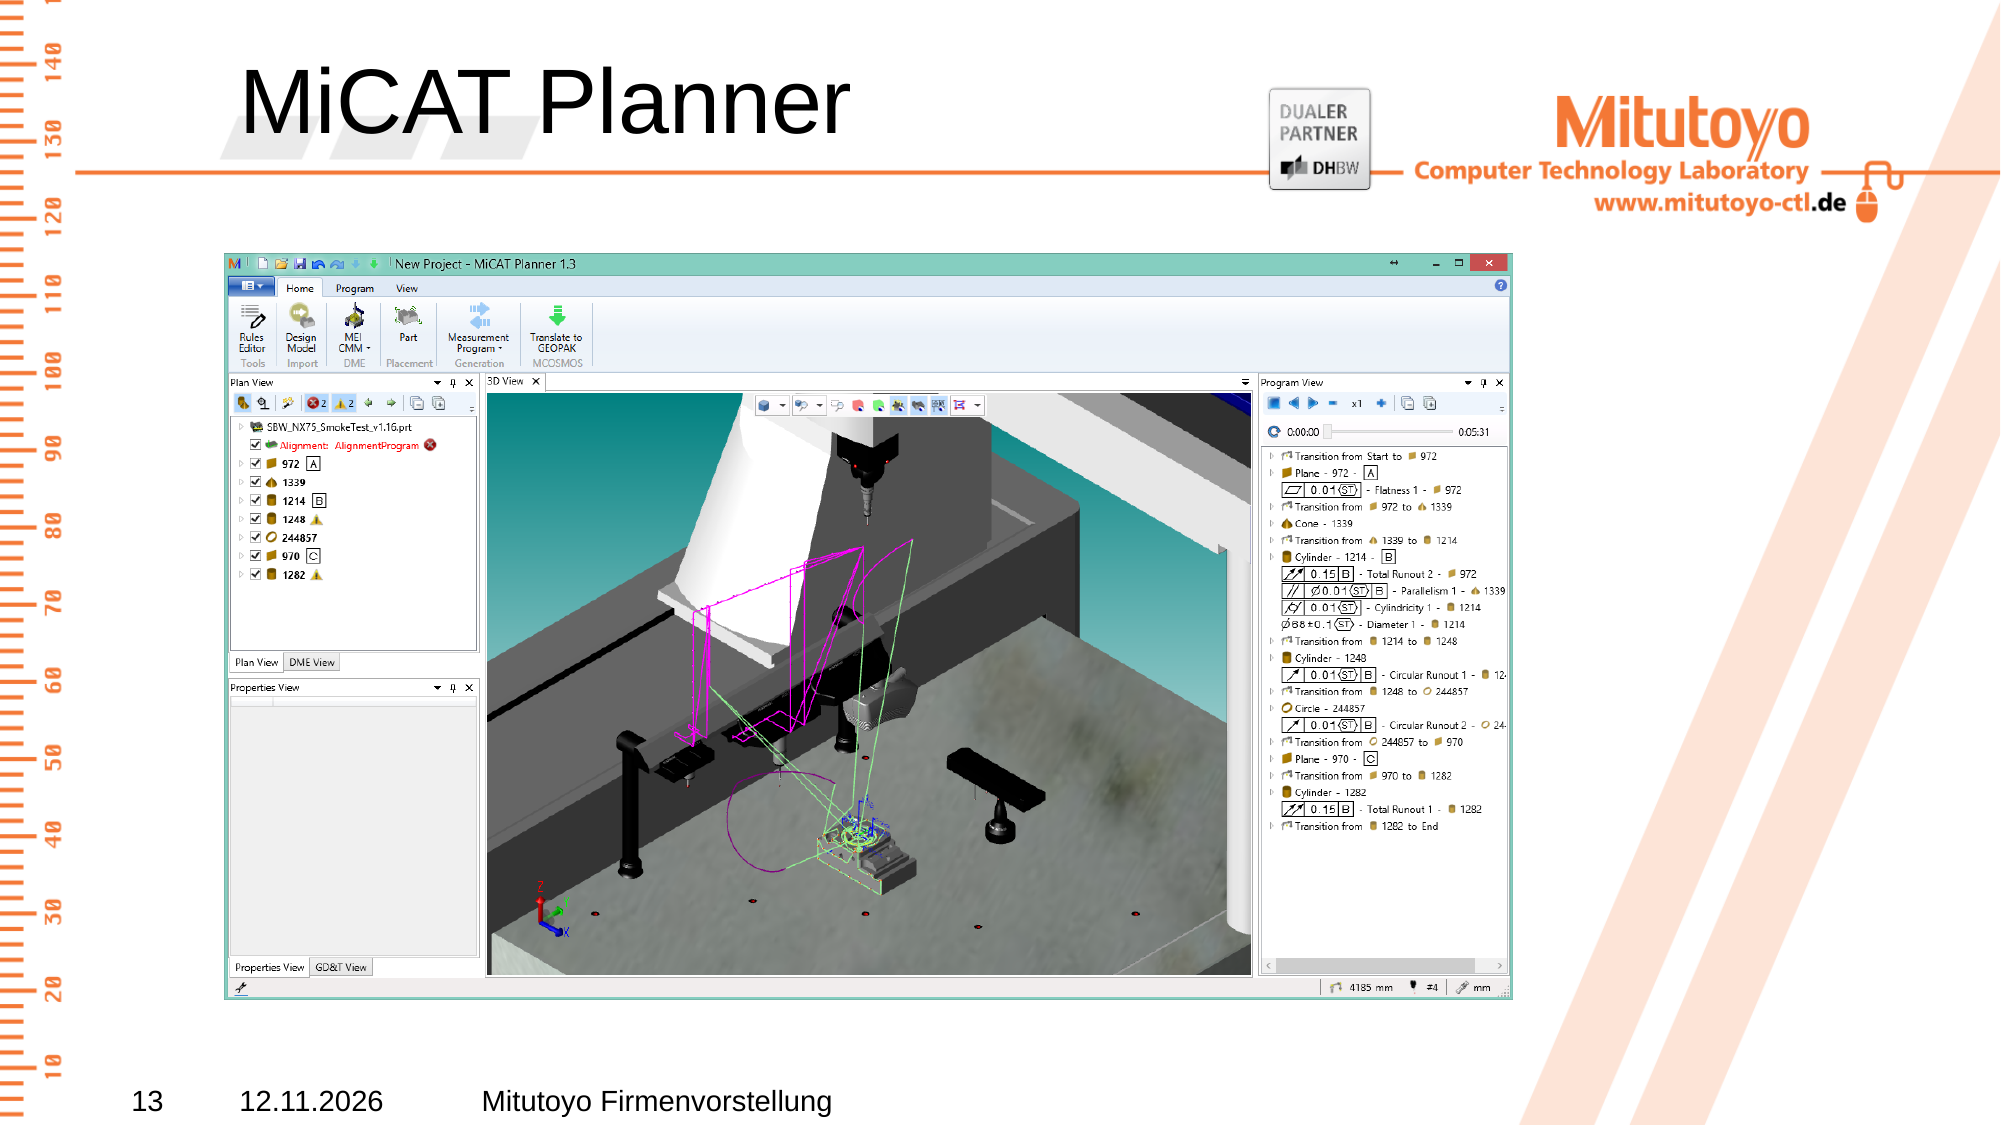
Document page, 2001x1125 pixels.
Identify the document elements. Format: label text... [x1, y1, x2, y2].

picture [0, 0, 2001, 1125]
footer Mitutoyo Firmenvorstellung [466, 1046, 1251, 1125]
slide_number 13 [116, 1046, 206, 1125]
title MiCAT Planner [224, 38, 1250, 160]
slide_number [224, 1046, 449, 1125]
